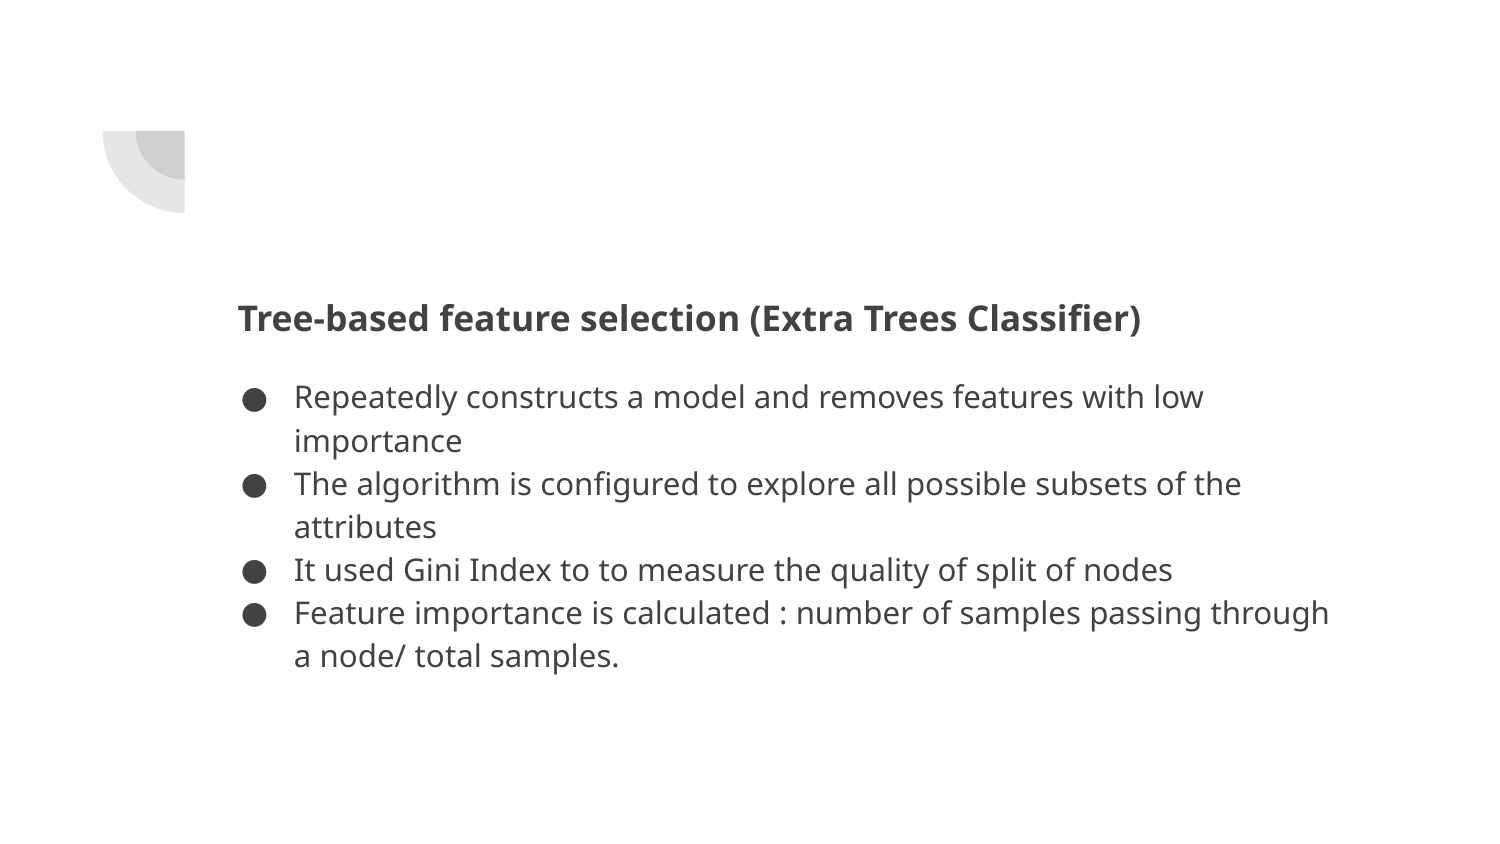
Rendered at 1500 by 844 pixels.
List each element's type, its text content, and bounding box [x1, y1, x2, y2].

list Tree-based feature selection (Extra Trees Classifier) Repeatedly constructs a model and removes features with low importance The algorithm is configured to explore all possible subsets of the attributes It used Gini Index to to measure the quality of split of nodes Feature importance is calculated : number of samples passing through a node/ total samples. [204, 209, 1358, 627]
